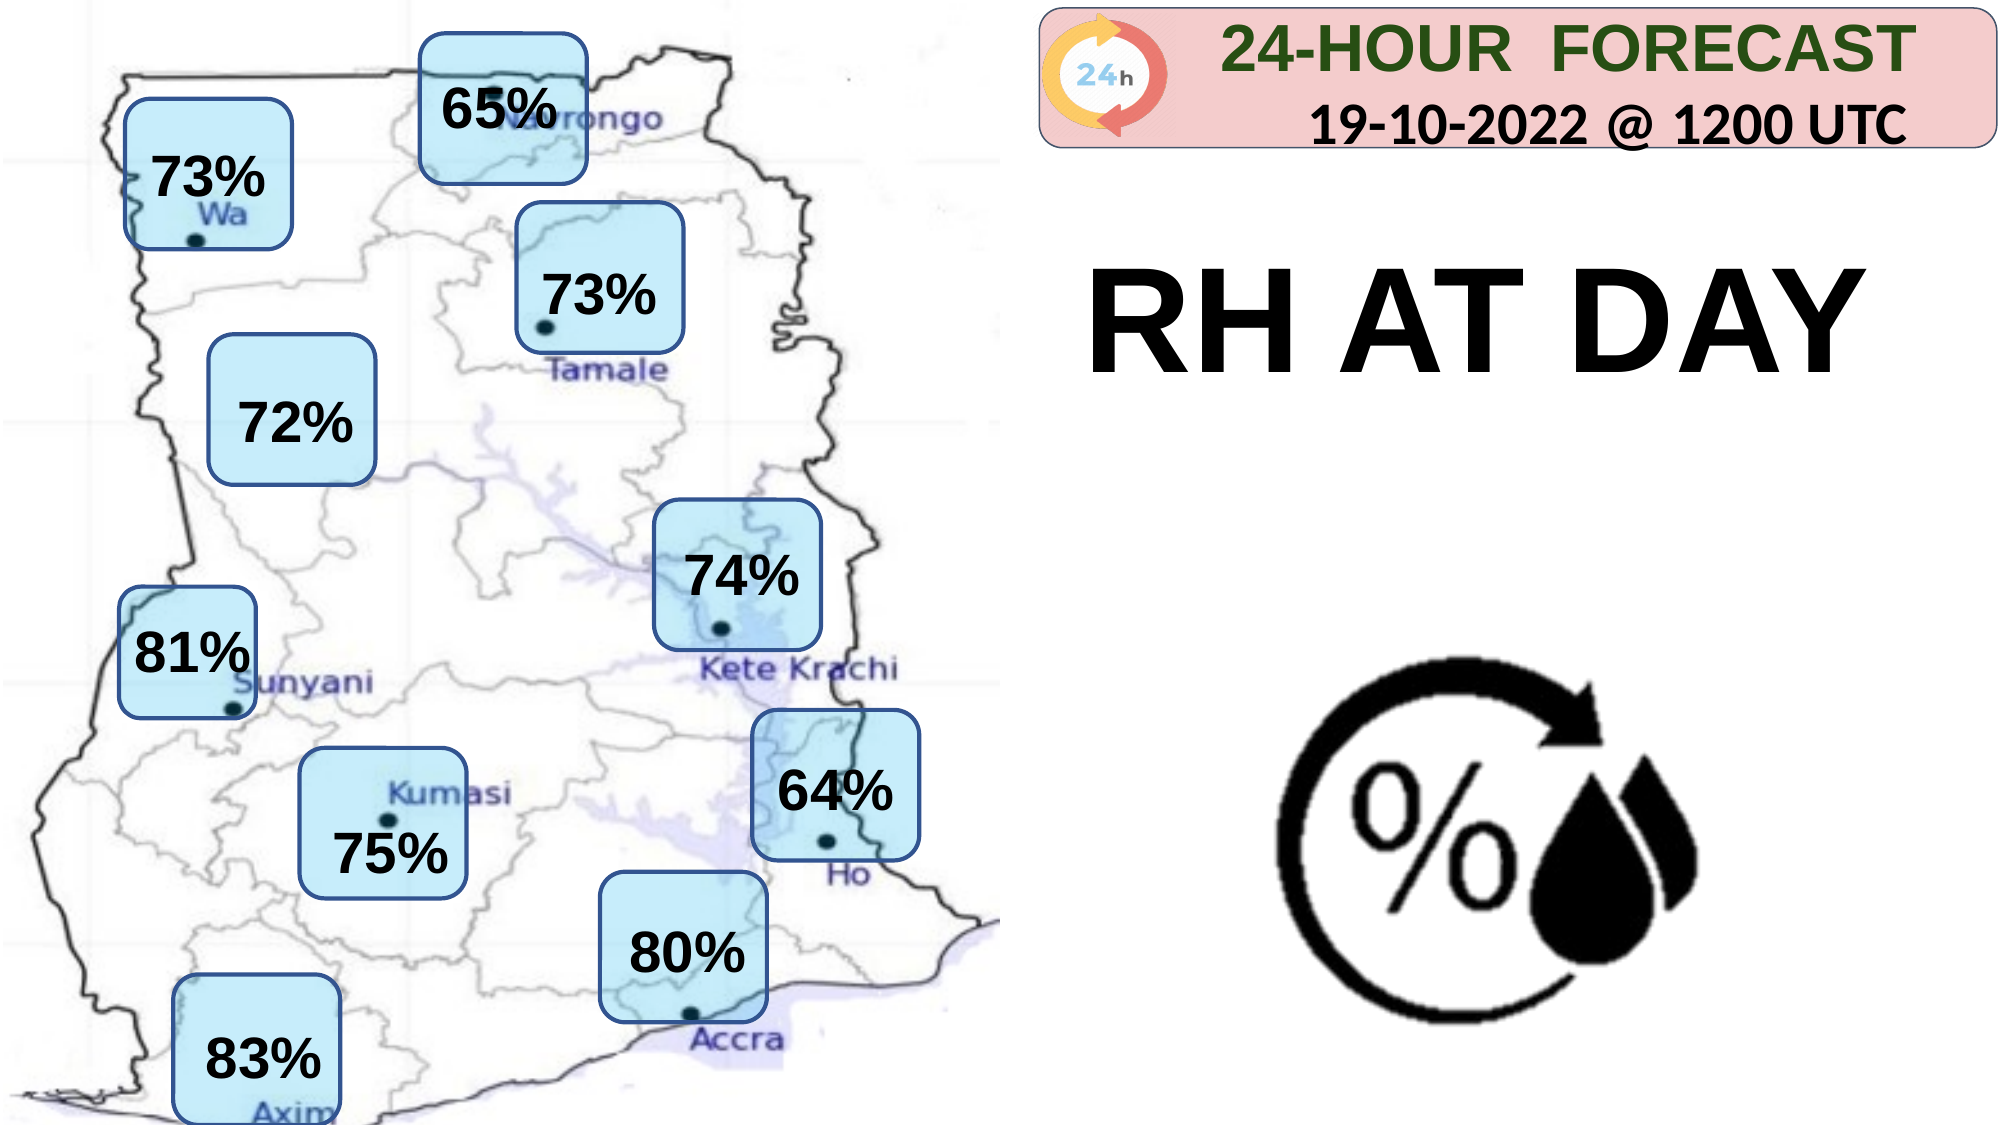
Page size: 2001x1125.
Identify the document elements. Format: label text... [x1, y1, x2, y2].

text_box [1032, 7, 1998, 178]
picture [1153, 507, 1801, 1125]
text_box RH AT DAY [1004, 215, 2000, 411]
picture [2, 0, 1001, 1125]
